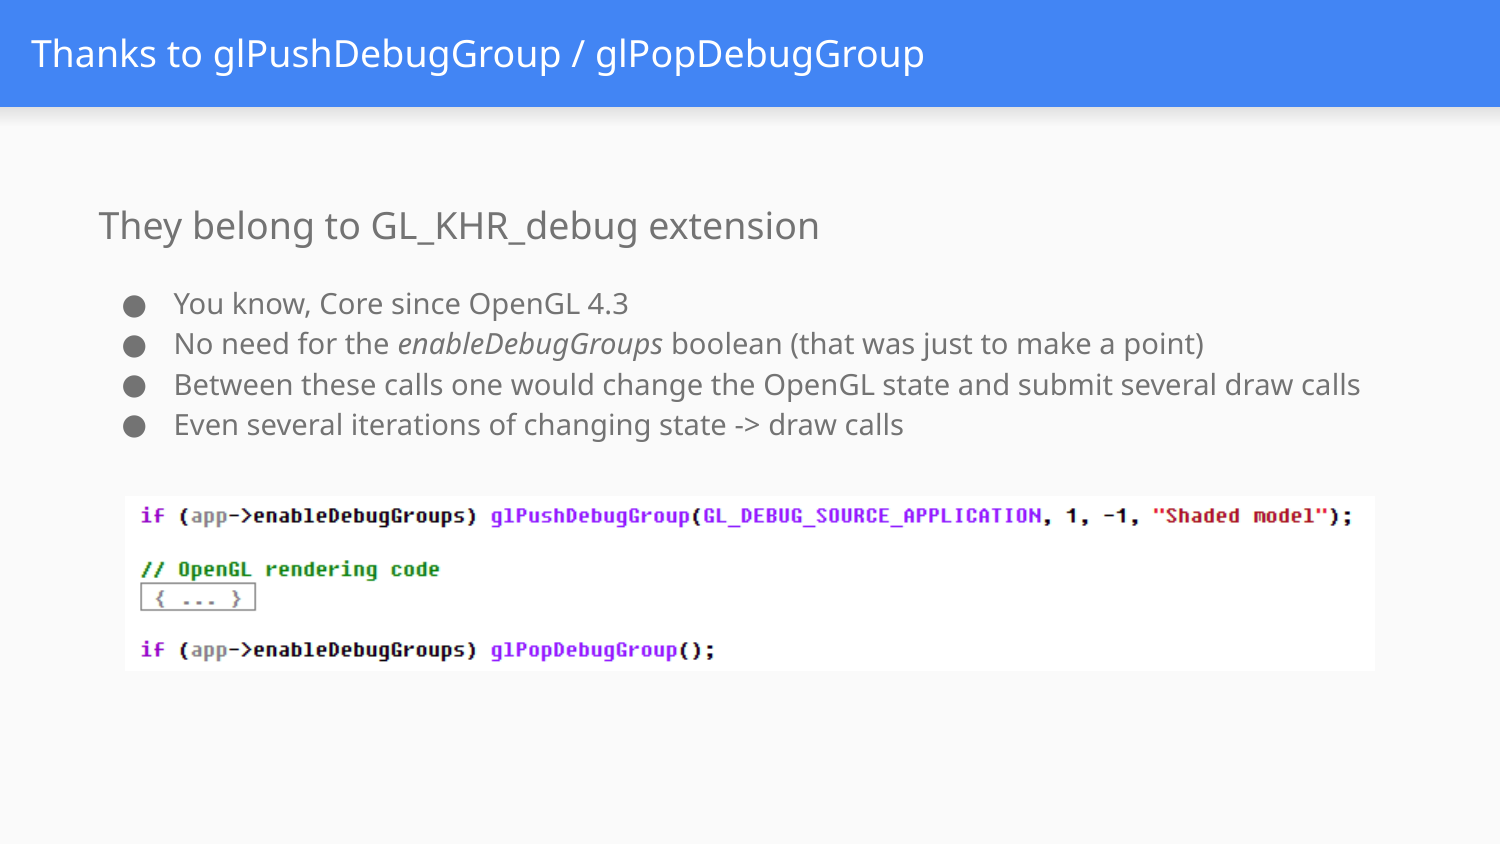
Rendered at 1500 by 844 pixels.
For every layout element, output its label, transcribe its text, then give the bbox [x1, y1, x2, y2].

picture [124, 496, 1376, 671]
title Thanks to glPushDebugGroup / glPopDebugGroup [16, 2, 1464, 102]
text_box They belong to GL_KHR_debug extension You know, Core since OpenGL 4.3 No need for the enableDebugGroups boolean (that was just to make a point) Between these calls one would change the OpenGL state and submit several draw calls Even several iterations of changing state -> draw calls [83, 180, 1415, 457]
